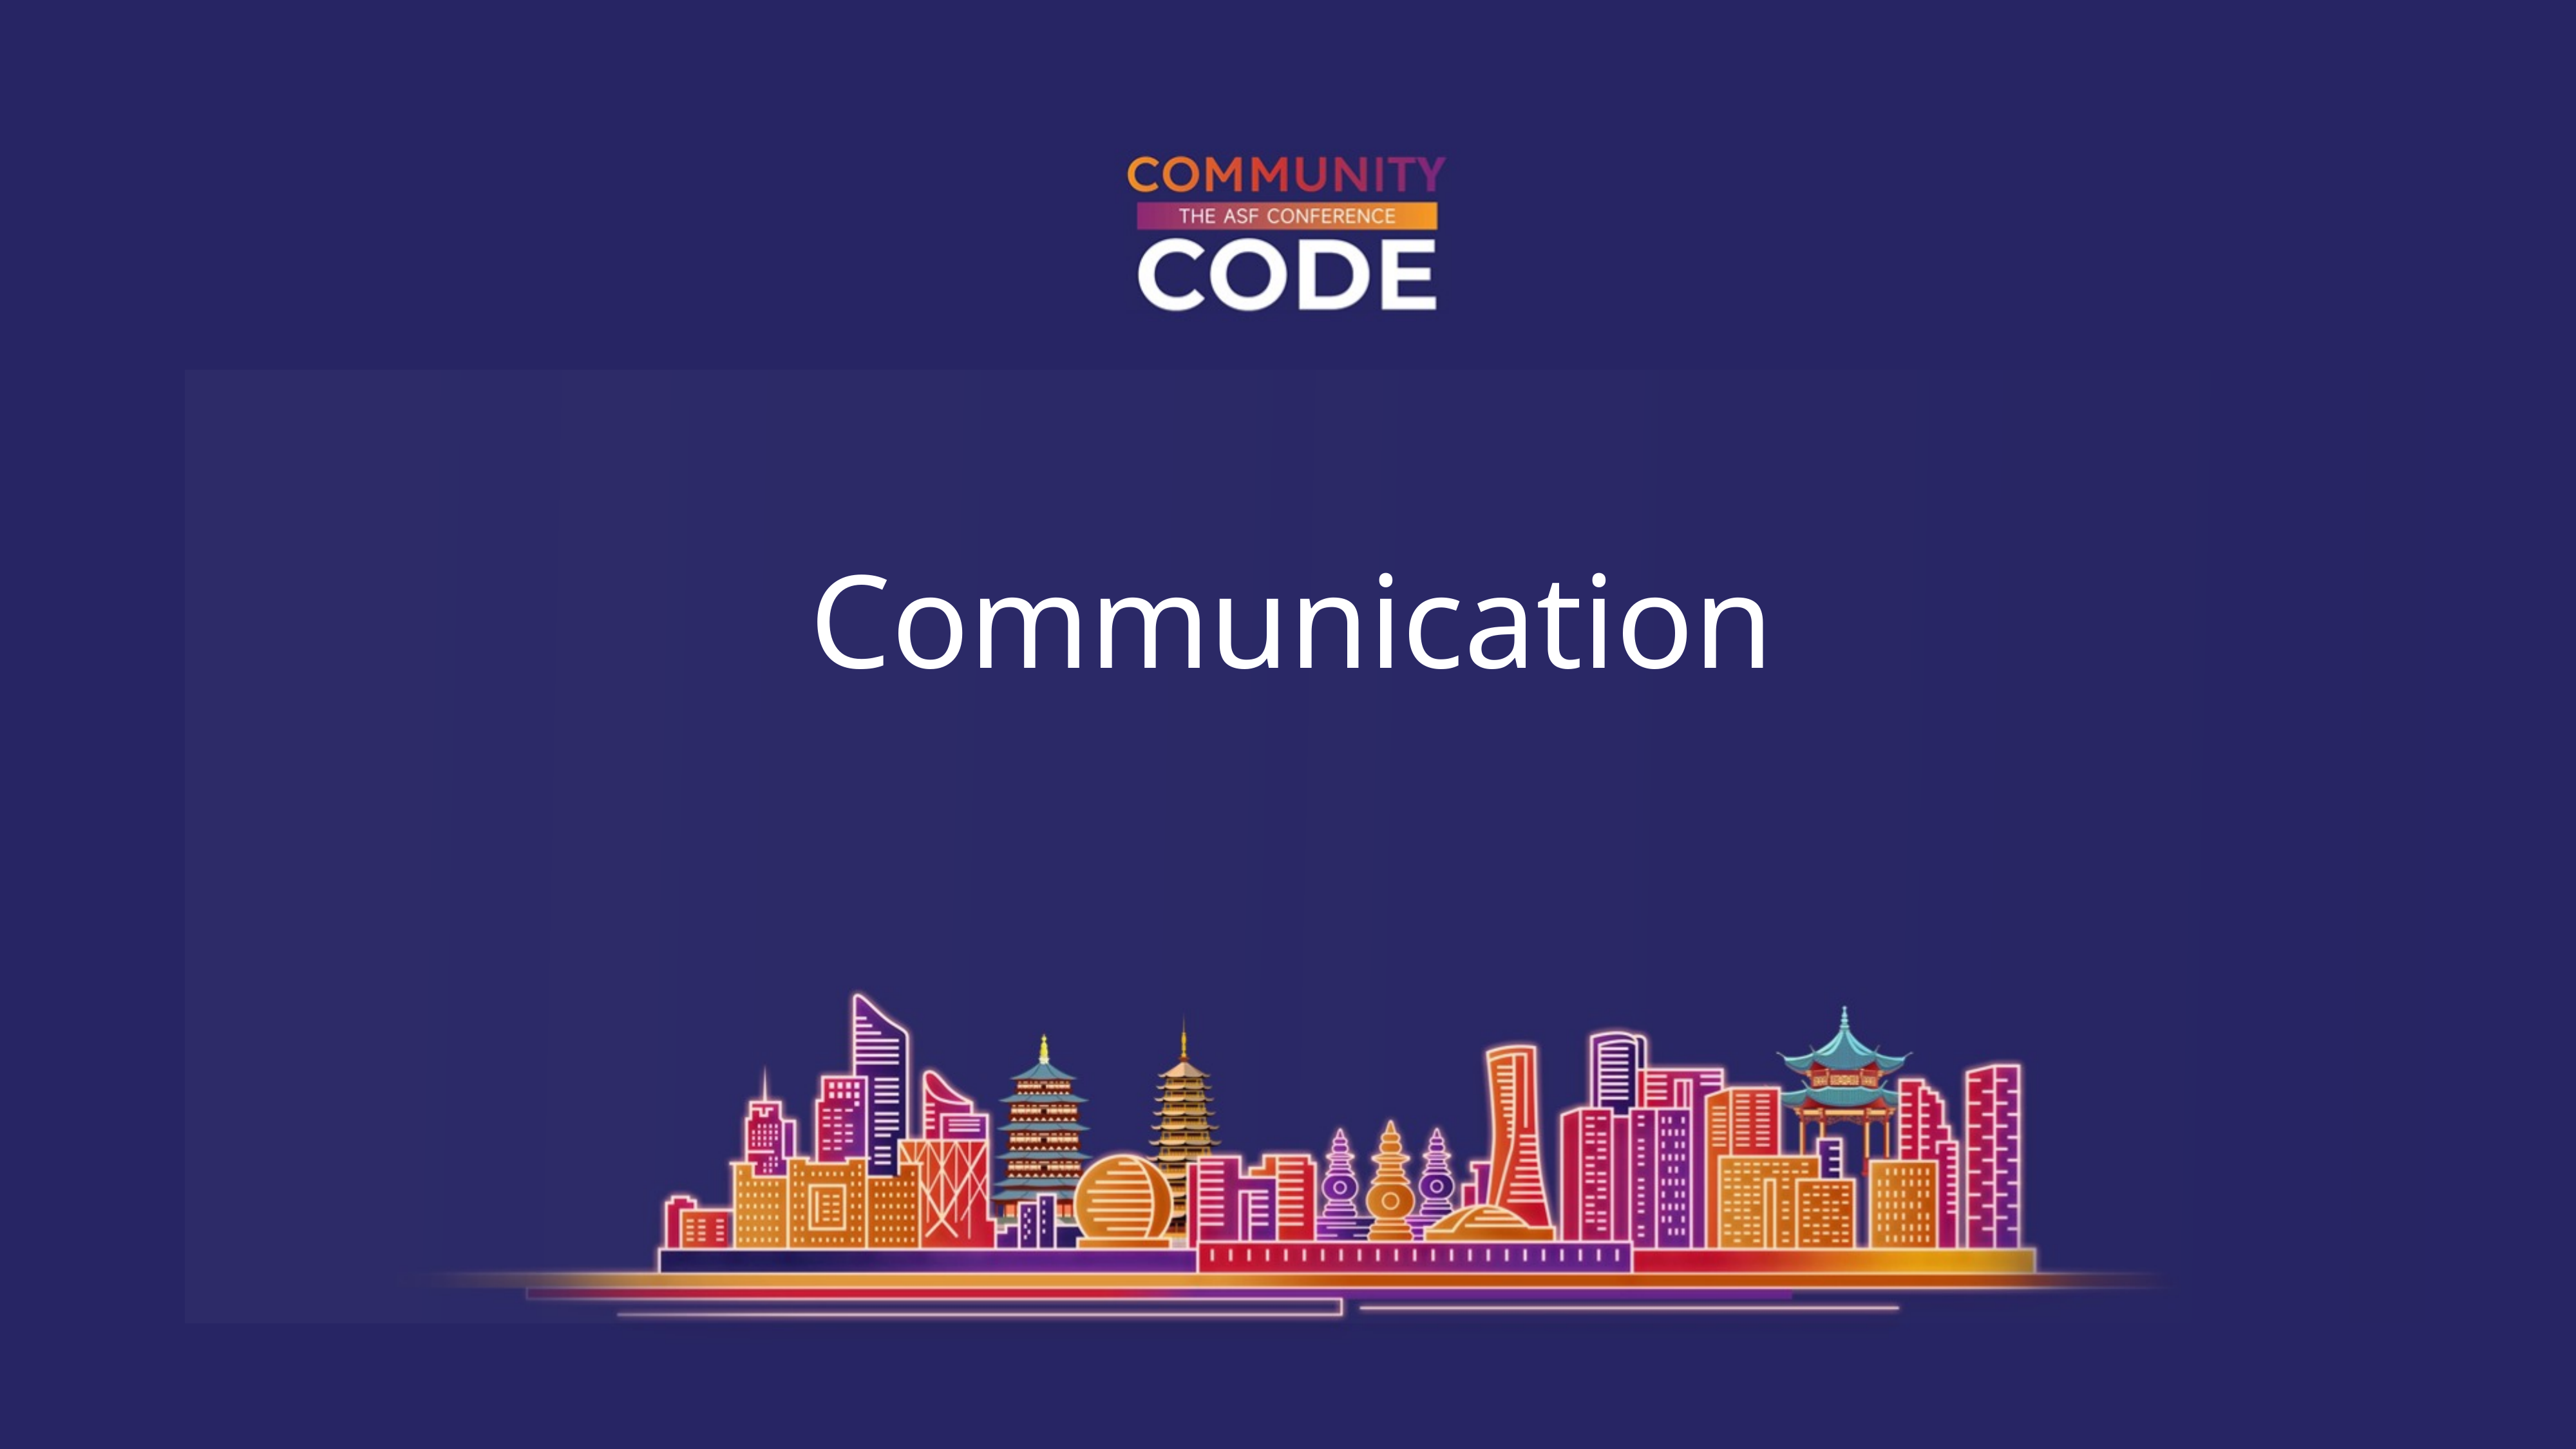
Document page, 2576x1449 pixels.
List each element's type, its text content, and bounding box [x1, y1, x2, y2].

text_box Communication [185, 468, 2399, 749]
picture [0, 0, 2576, 1449]
